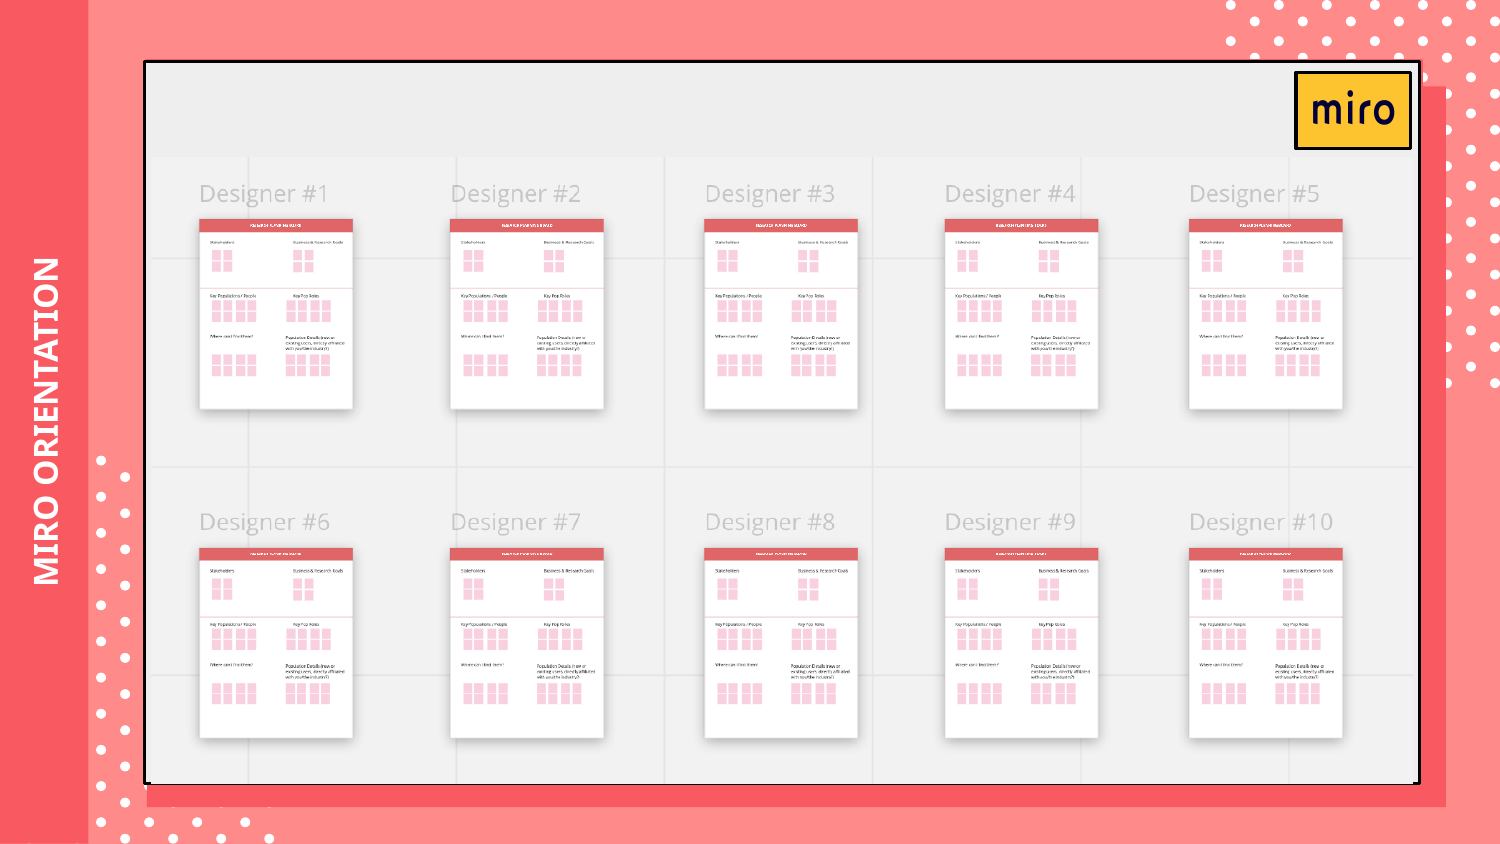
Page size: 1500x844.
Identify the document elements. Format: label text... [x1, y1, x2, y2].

picture [150, 157, 1414, 785]
picture [1297, 73, 1409, 148]
text_box [144, 61, 1420, 784]
title MIRO ORIENTATION [17, 41, 72, 803]
